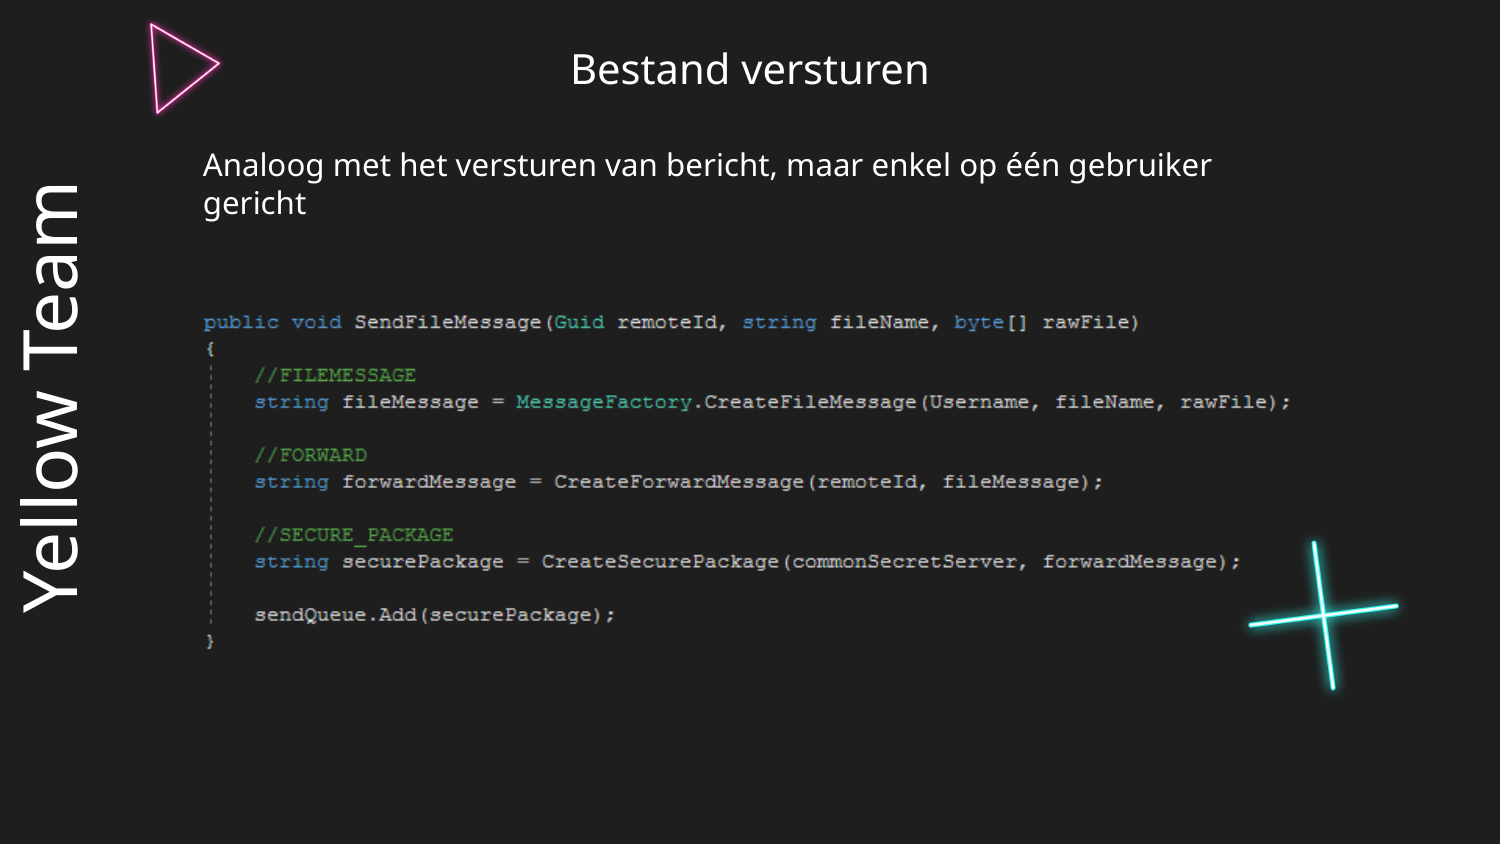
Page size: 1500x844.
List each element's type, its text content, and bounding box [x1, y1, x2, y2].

picture [198, 308, 1425, 716]
title Yellow Team [0, 165, 114, 844]
text_box Bestand versturen [387, 27, 1113, 105]
text_box Analoog met het versturen van bericht, maar enkel op één gebruiker gericht [187, 130, 1313, 579]
picture [131, 9, 241, 124]
